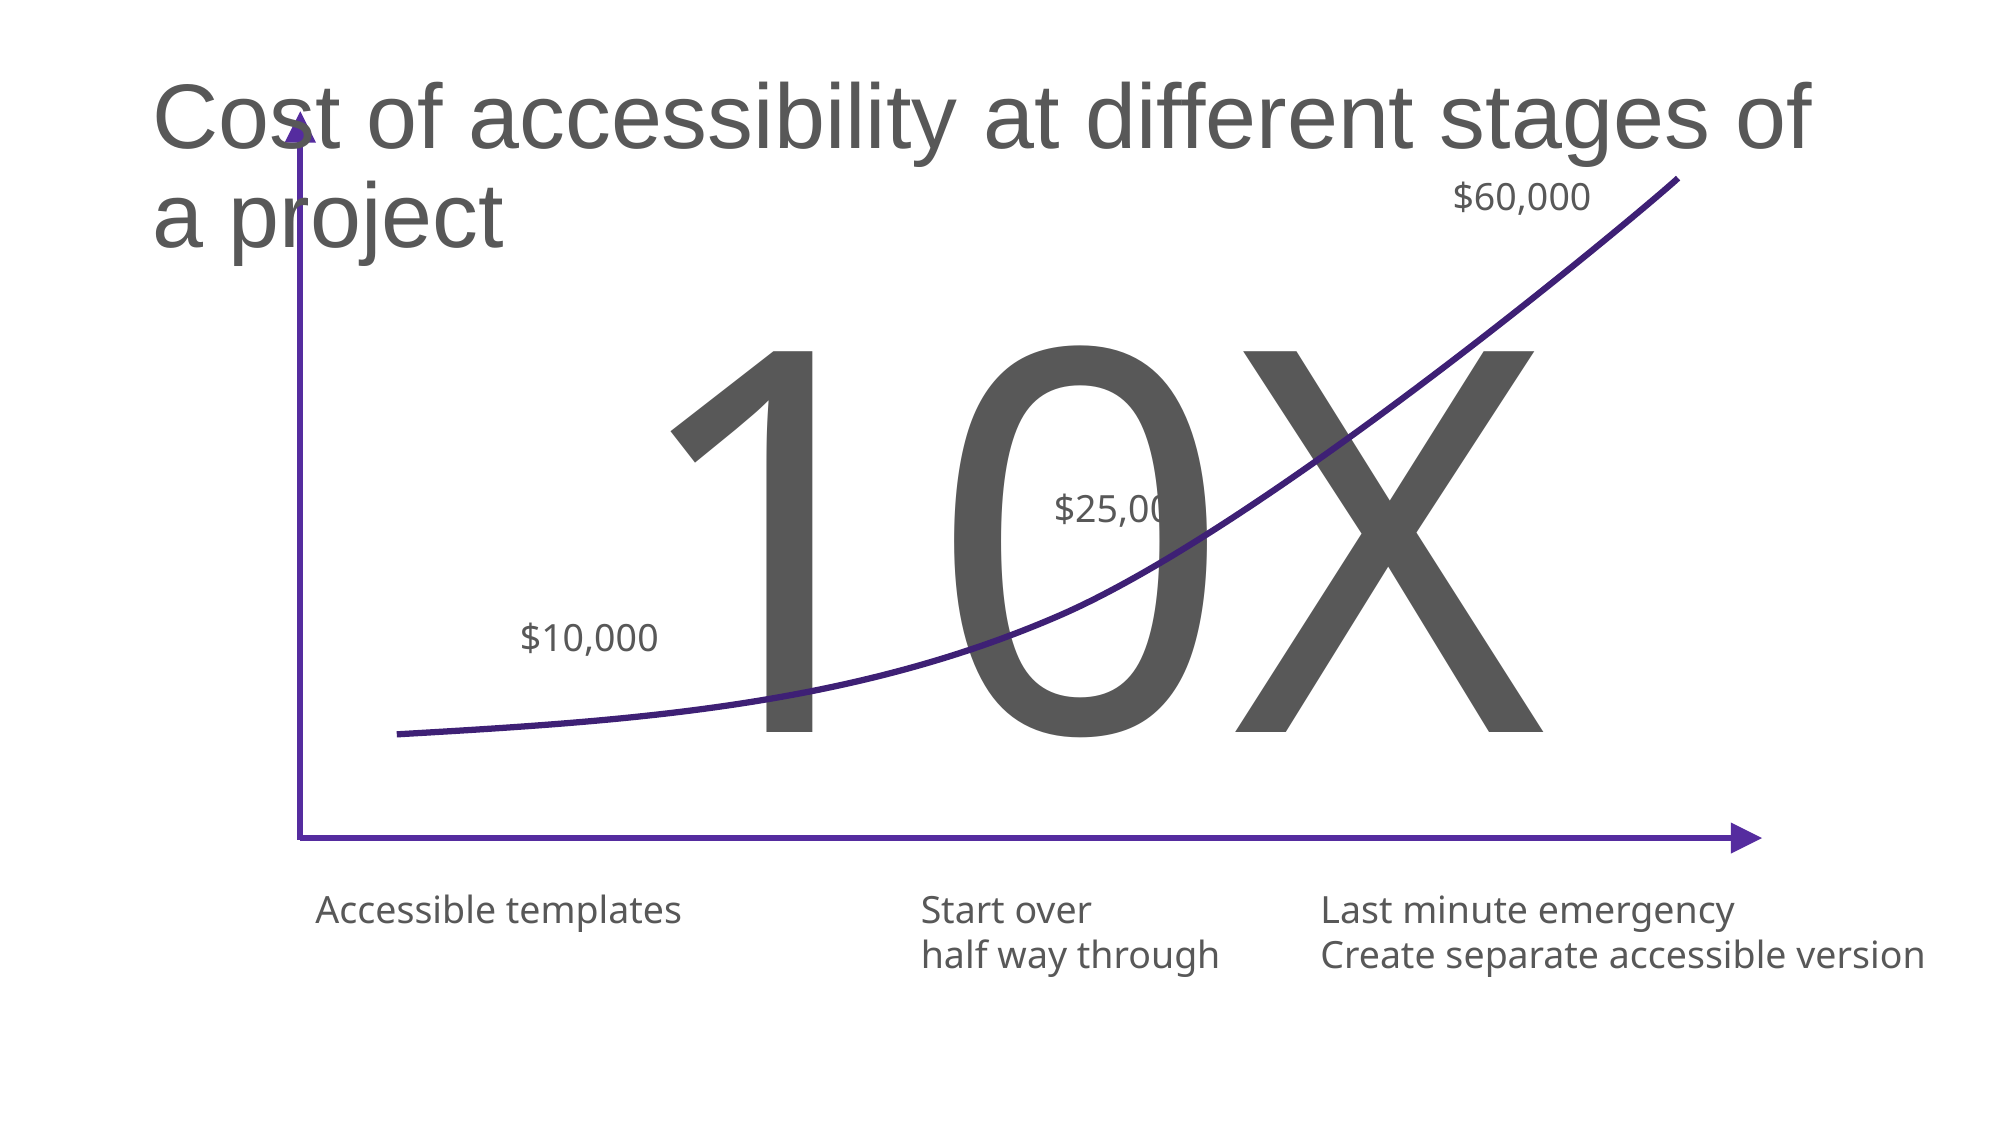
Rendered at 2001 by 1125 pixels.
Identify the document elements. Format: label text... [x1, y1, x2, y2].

text_box 10X [608, 841, 1589, 847]
text_box Start over half way through [906, 878, 1236, 983]
text_box Last minute emergency Create separate accessible version [1305, 878, 1942, 983]
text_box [300, 111, 1763, 841]
title Cost of accessibility at different stages of a project [137, 59, 1863, 278]
text_box Accessible templates [300, 878, 698, 938]
